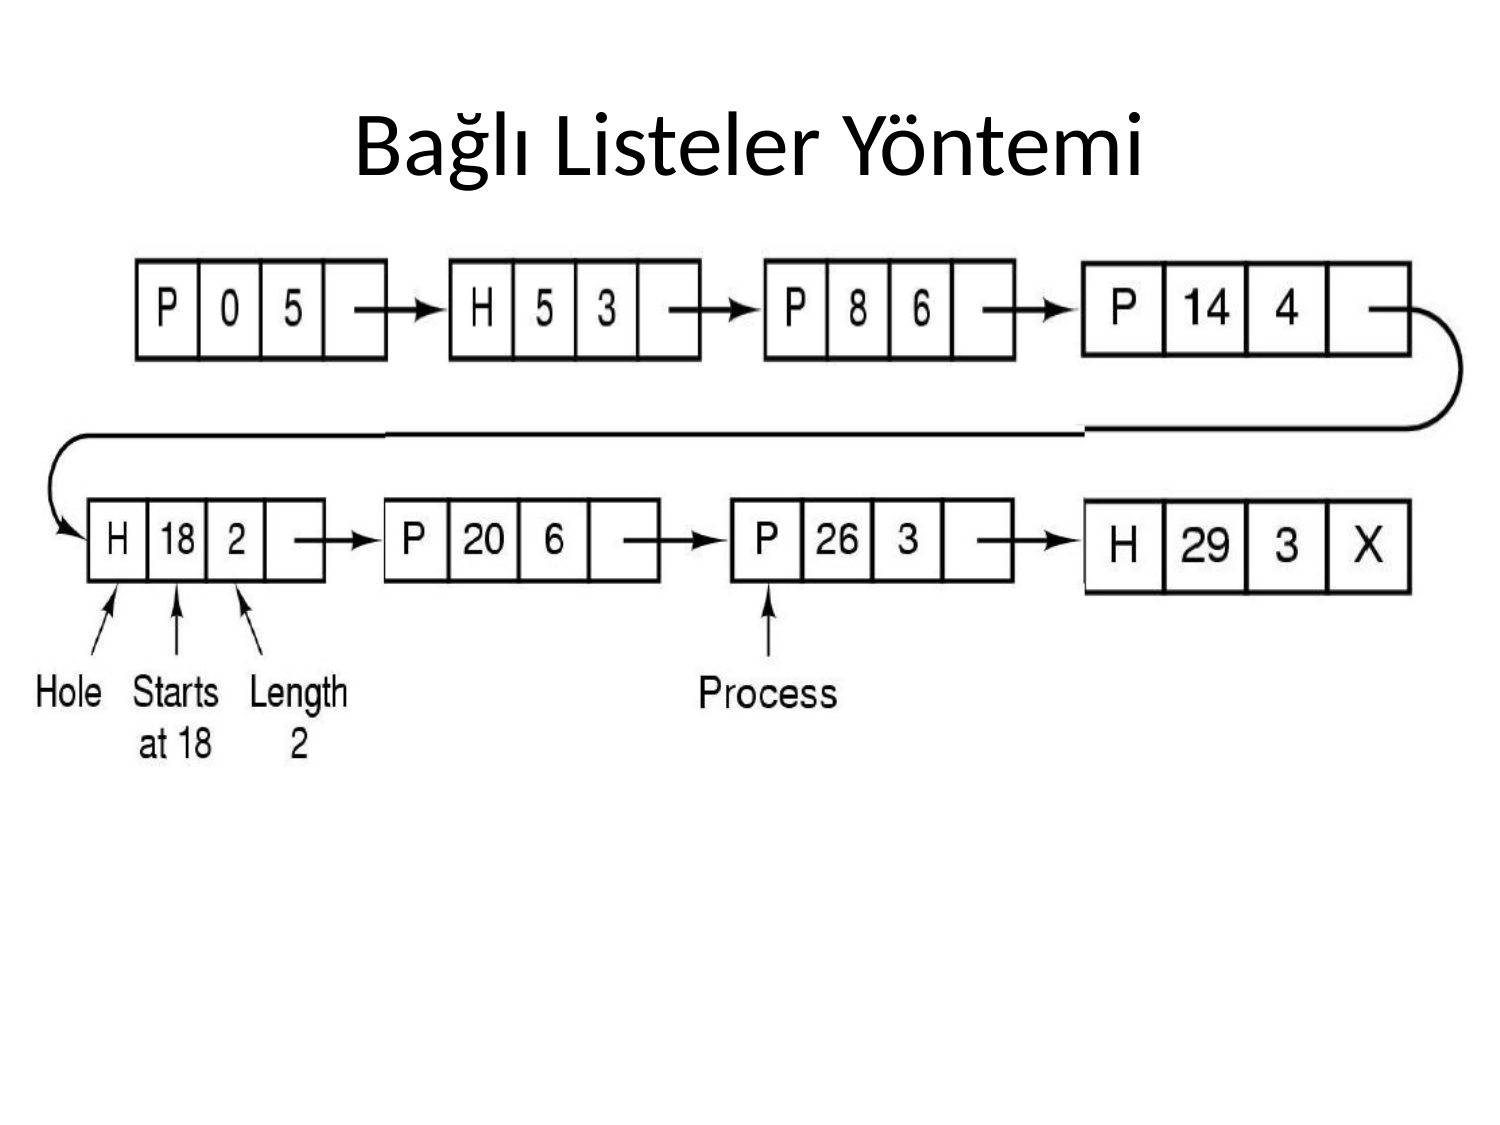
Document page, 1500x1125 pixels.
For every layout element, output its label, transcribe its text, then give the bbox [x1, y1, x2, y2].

picture [0, 219, 1500, 811]
title Bağlı Listeler Yöntemi [75, 45, 1425, 218]
